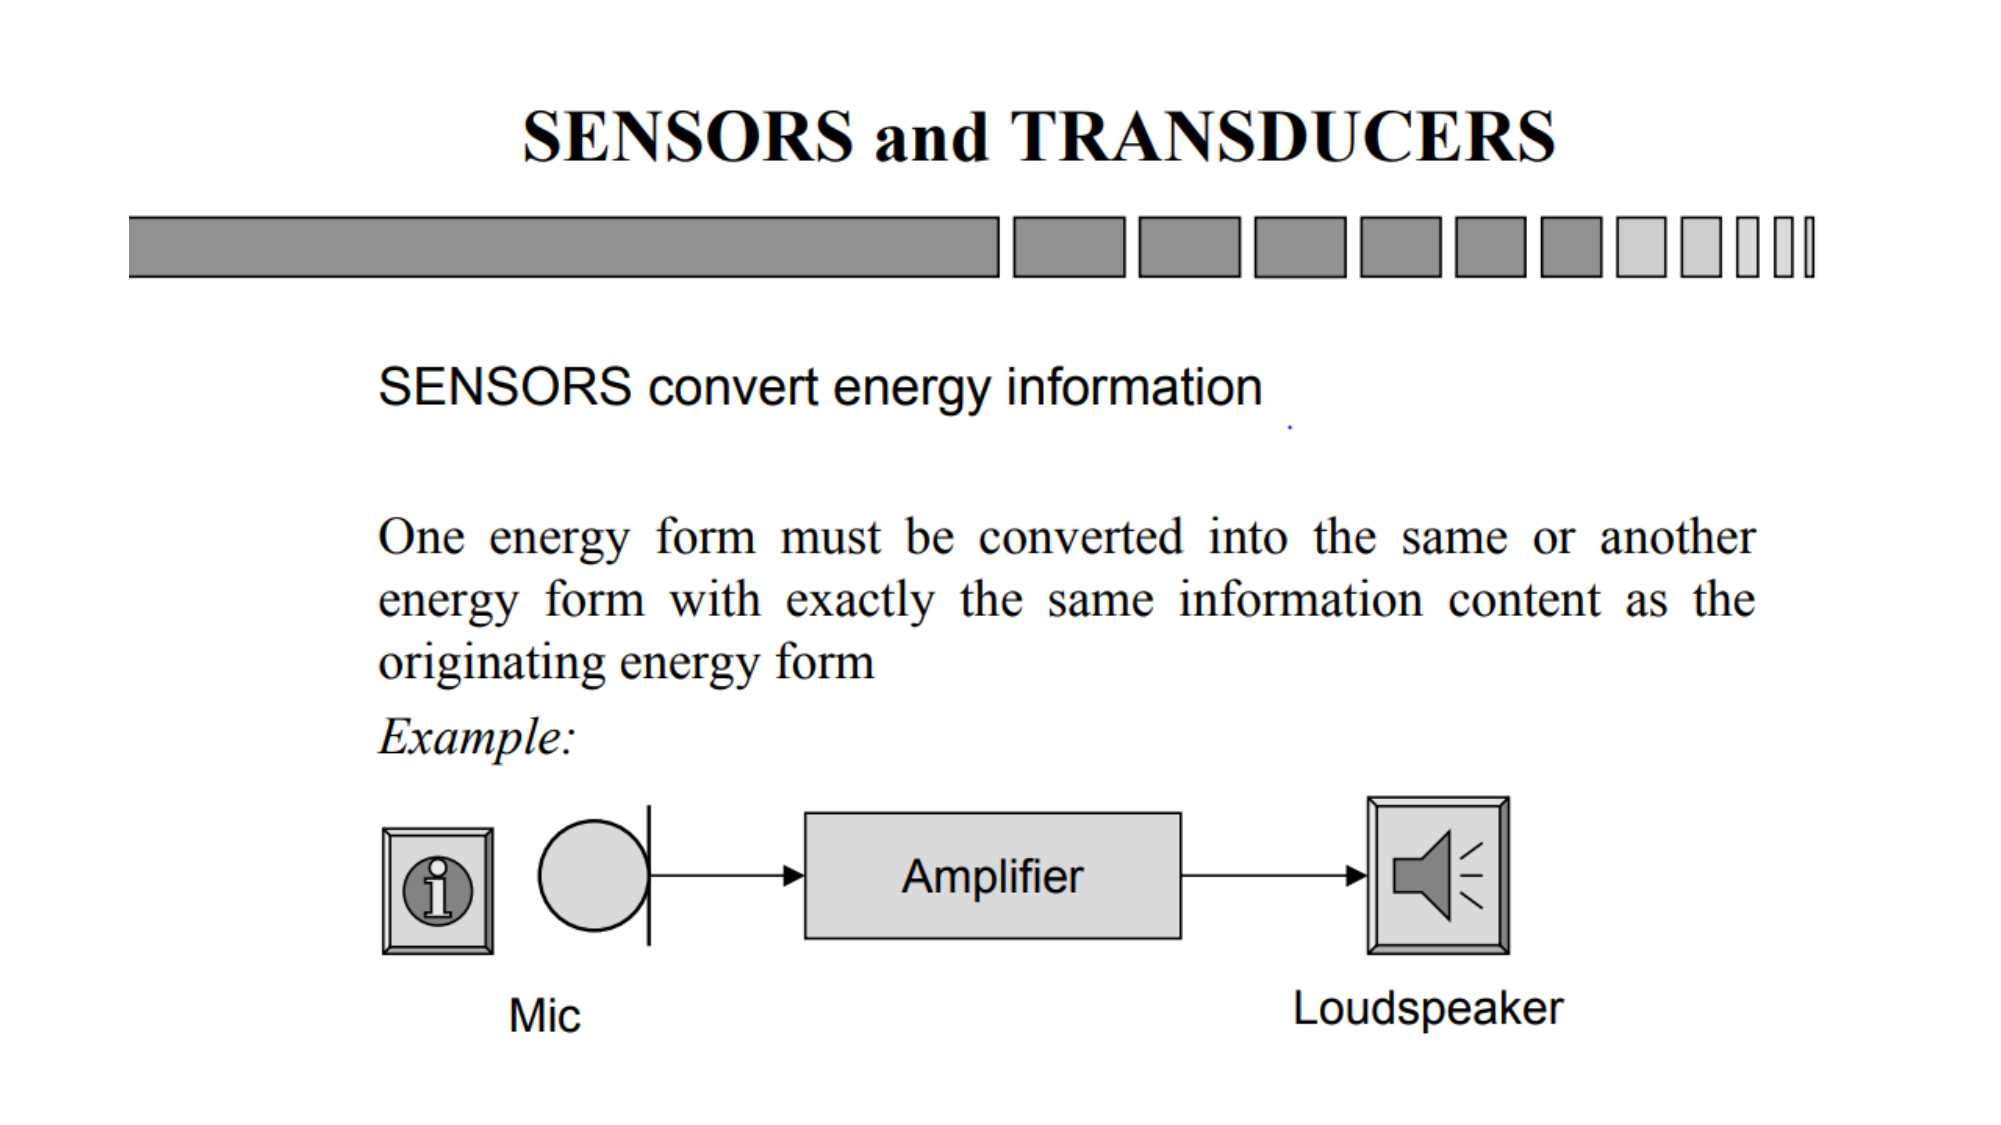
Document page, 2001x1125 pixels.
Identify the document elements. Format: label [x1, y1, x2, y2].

picture [129, 6, 1871, 1118]
